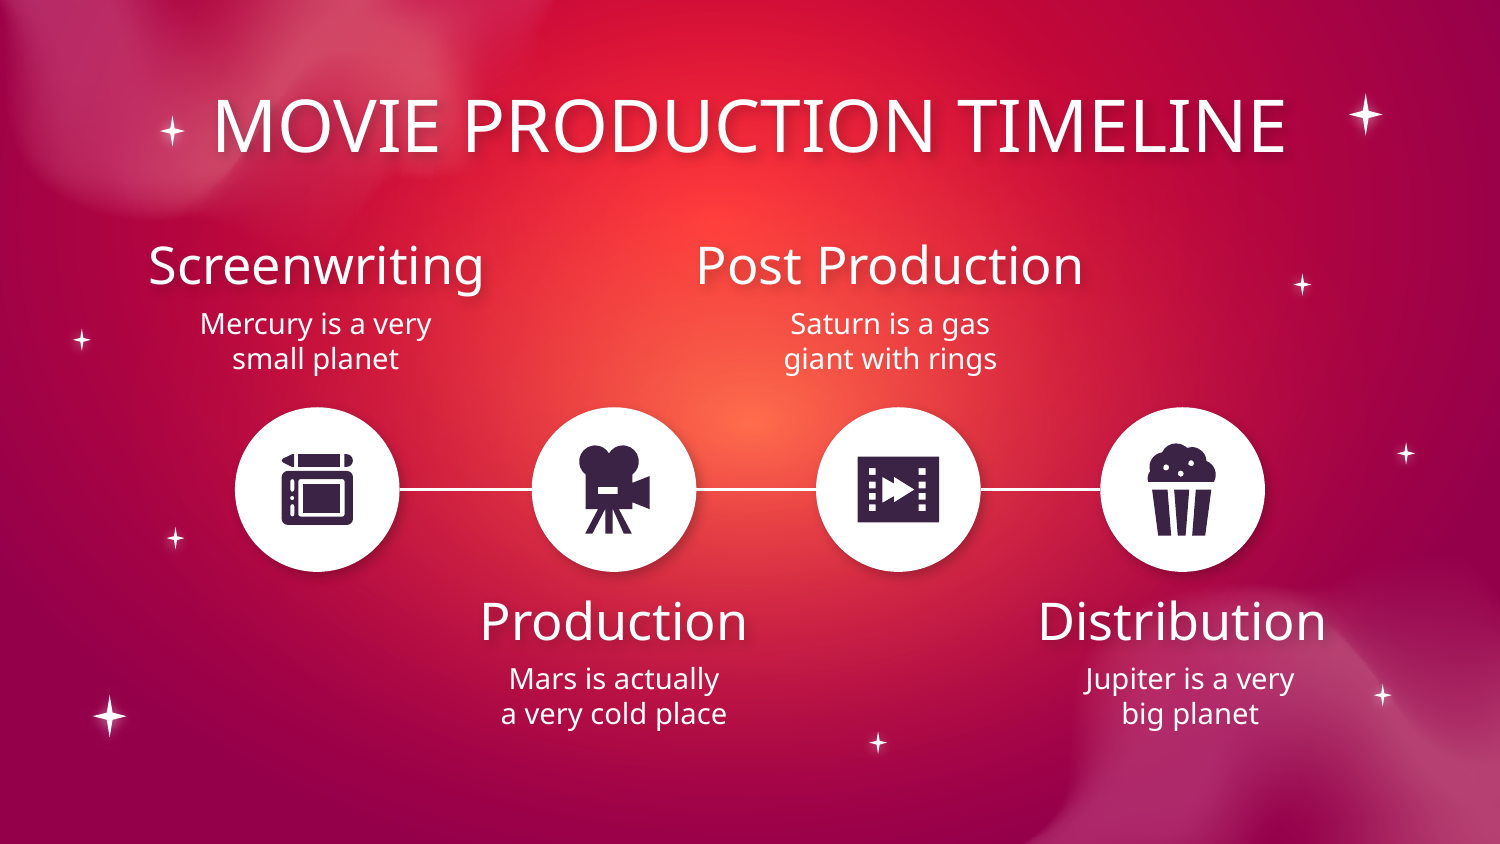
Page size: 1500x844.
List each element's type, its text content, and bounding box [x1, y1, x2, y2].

text_box Screenwriting [105, 230, 530, 297]
text_box Post Production [649, 230, 1132, 297]
text_box [579, 445, 650, 534]
title MOVIE PRODUCTION TIMELINE [118, 87, 1382, 160]
text_box Jupiter is a very big planet [1057, 658, 1323, 732]
text_box [1100, 407, 1265, 572]
text_box [531, 407, 697, 572]
text_box [857, 456, 940, 523]
text_box Mercury is a very small planet [183, 304, 448, 377]
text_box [1146, 443, 1219, 536]
text_box Saturn is a gas giant with rings [758, 304, 1023, 377]
text_box Distribution [970, 586, 1395, 653]
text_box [281, 453, 354, 526]
text_box [816, 407, 981, 572]
text_box [234, 407, 400, 572]
picture [0, 0, 1500, 844]
text_box Mars is actually a very cold place [481, 658, 747, 732]
text_box Production [401, 586, 827, 653]
